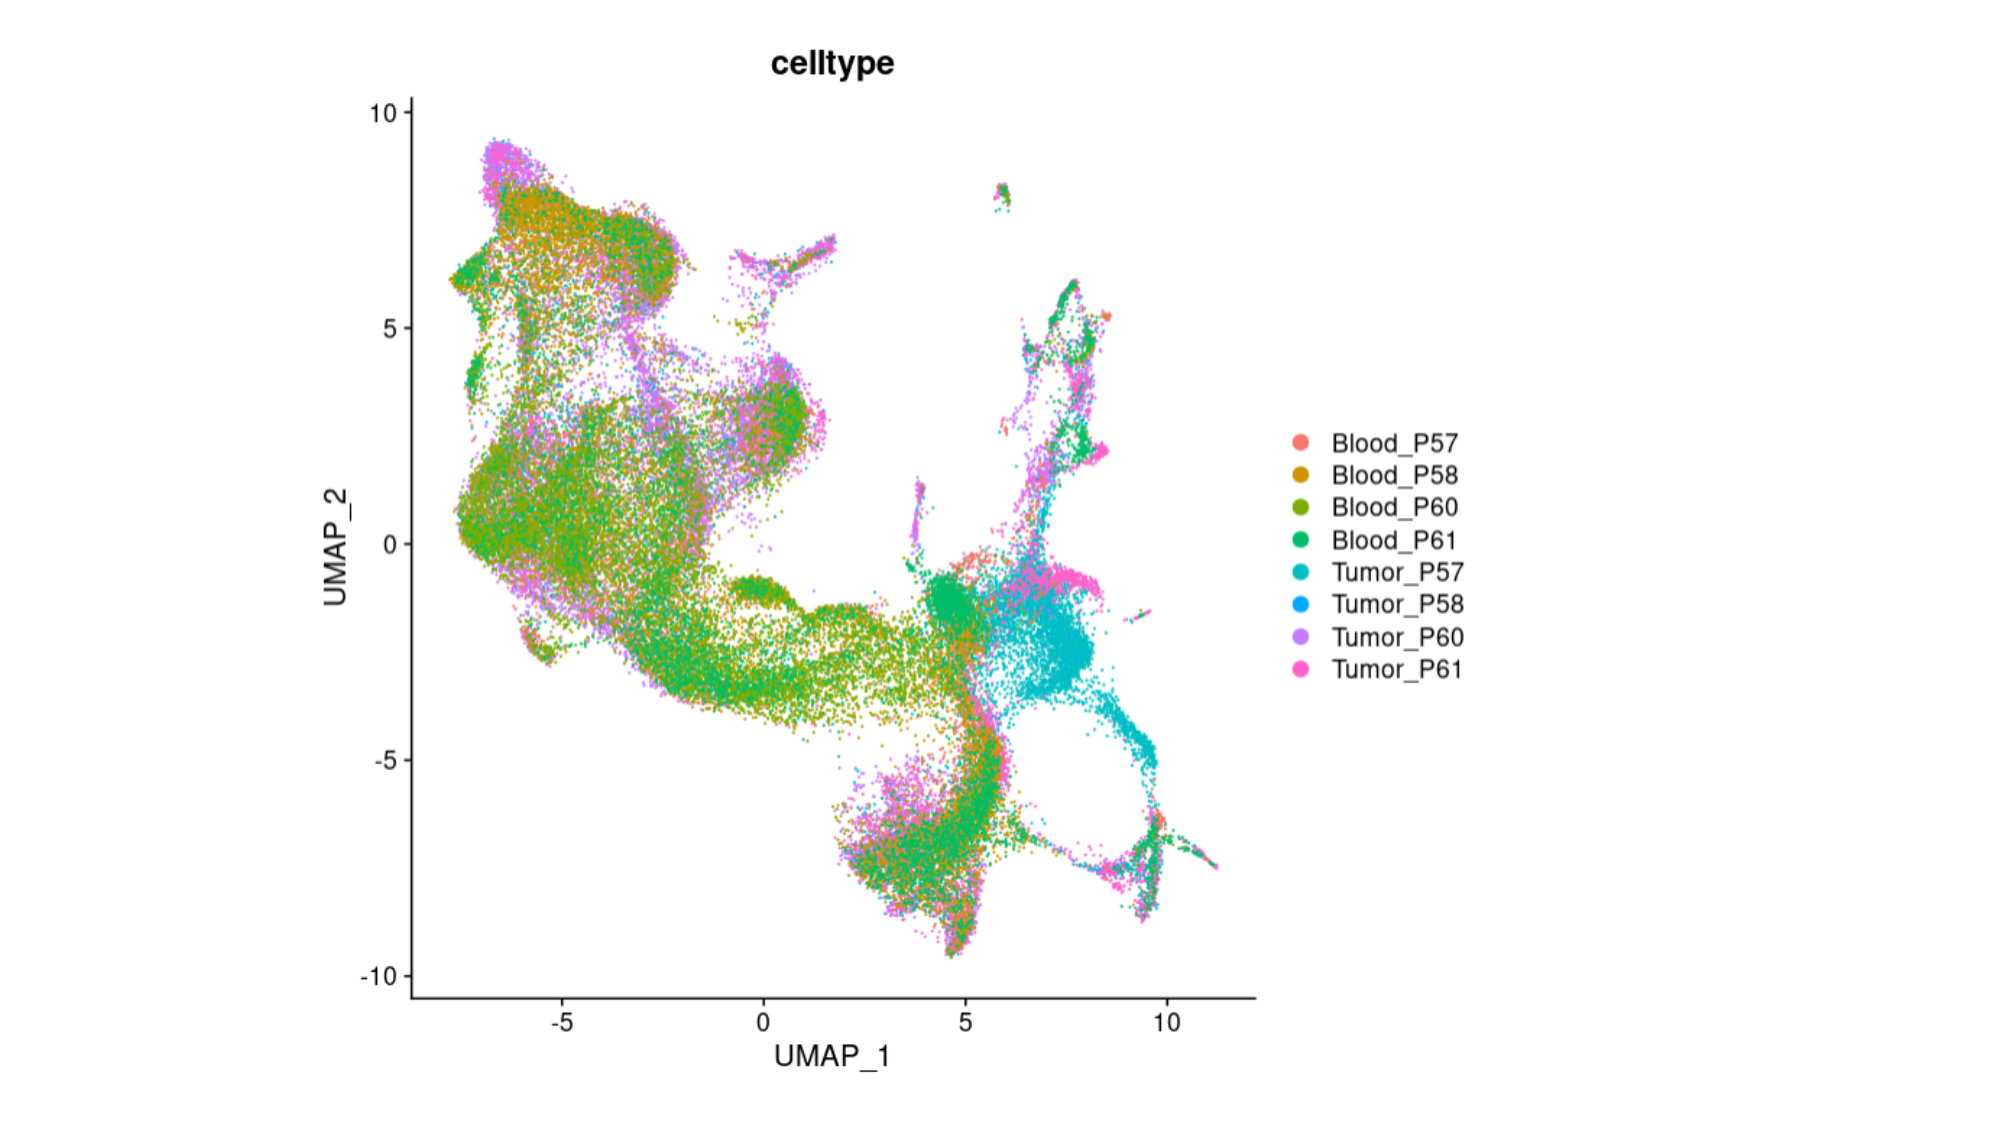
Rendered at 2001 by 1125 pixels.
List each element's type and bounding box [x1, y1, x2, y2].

picture [311, 37, 1482, 1088]
